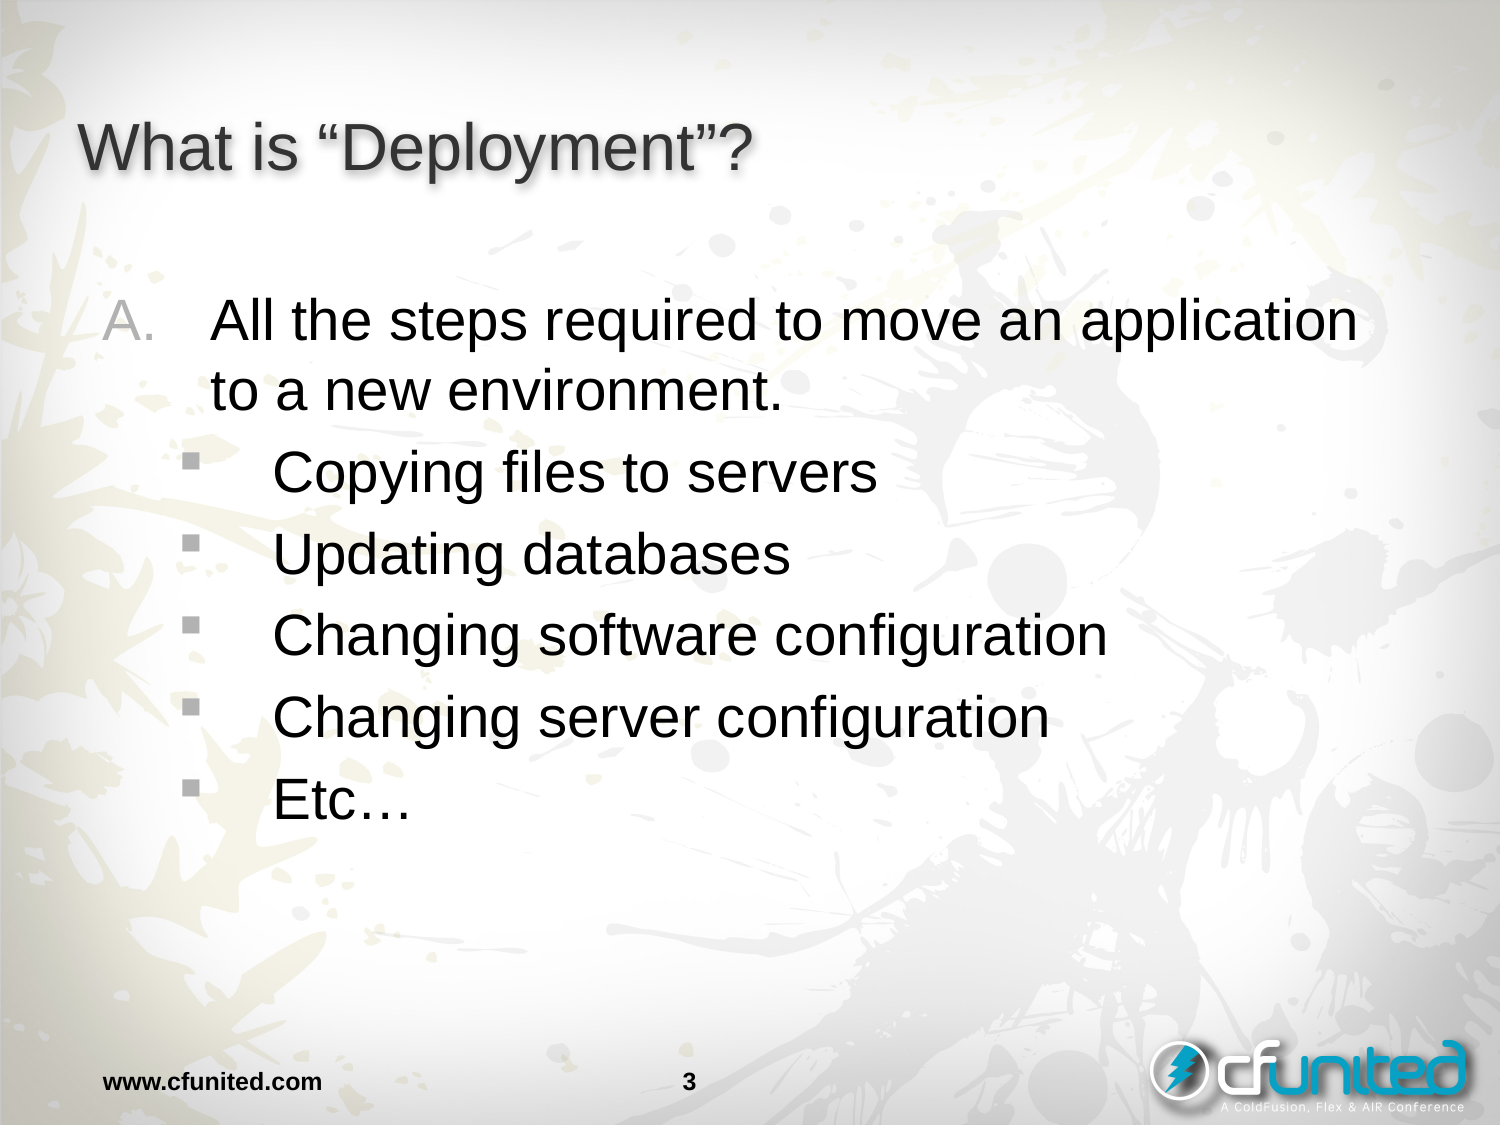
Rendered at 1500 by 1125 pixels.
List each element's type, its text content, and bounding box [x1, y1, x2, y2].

list All the steps required to move an application to a new environment. Copying files to servers Updating databases Changing software configuration Changing server configuration Etc… [87, 274, 1413, 1013]
picture [0, 0, 1500, 1125]
title What is “Deployment”? [62, 62, 1463, 226]
